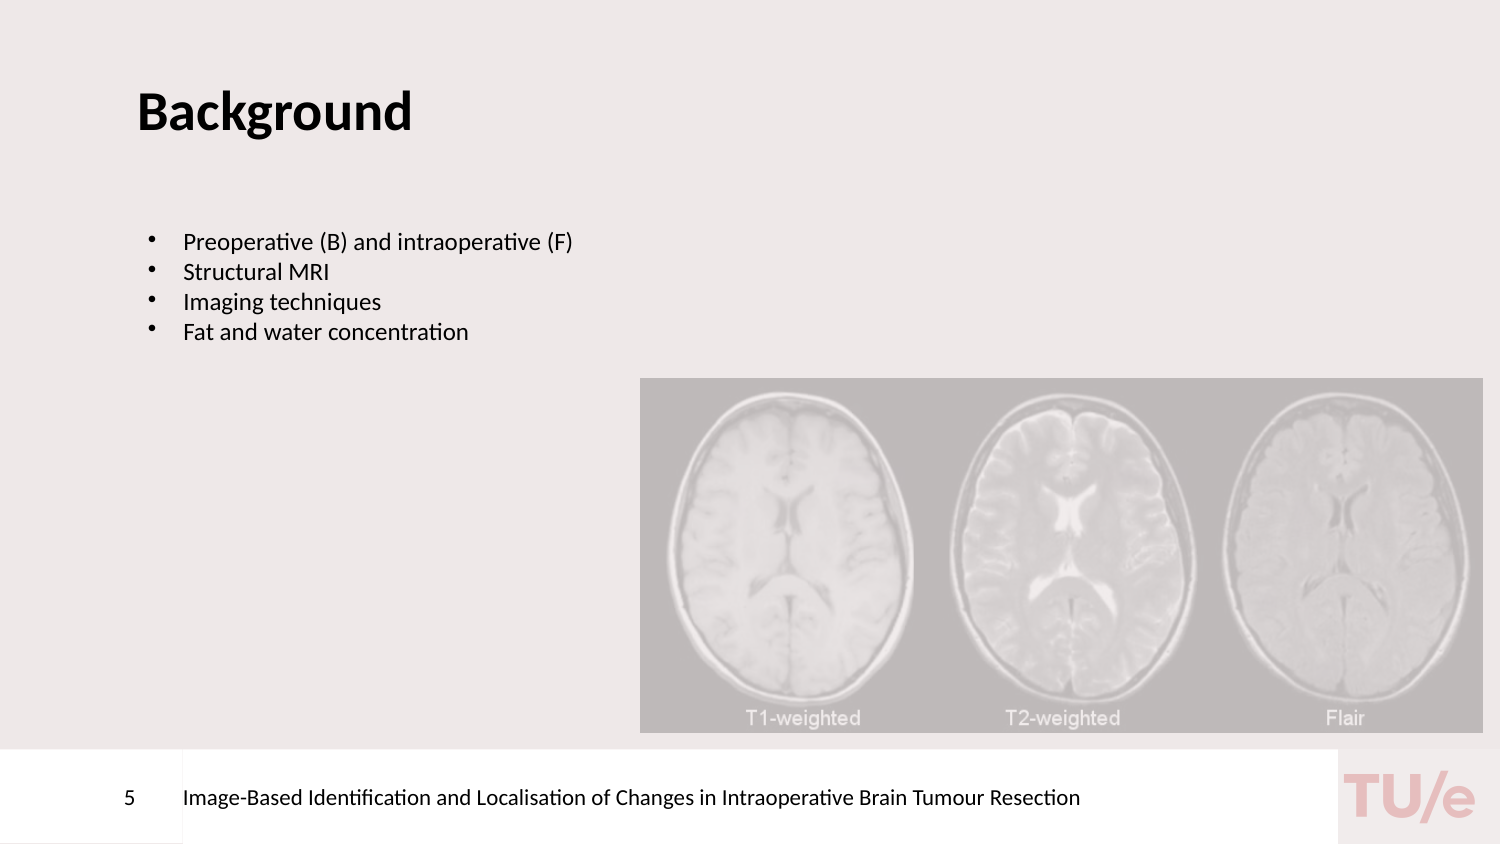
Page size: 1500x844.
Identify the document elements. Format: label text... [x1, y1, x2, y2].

picture [639, 378, 1483, 734]
footer Image-Based Identification and Localisation of Changes in Intraoperative Brain Tumour Resection [183, 749, 1338, 844]
title Background [124, 85, 1364, 174]
slide_number 5 [0, 749, 183, 844]
list Preoperative (B) and intraoperative (F) Structural MRI Imaging techniques Fat and water concentration [147, 195, 1388, 675]
